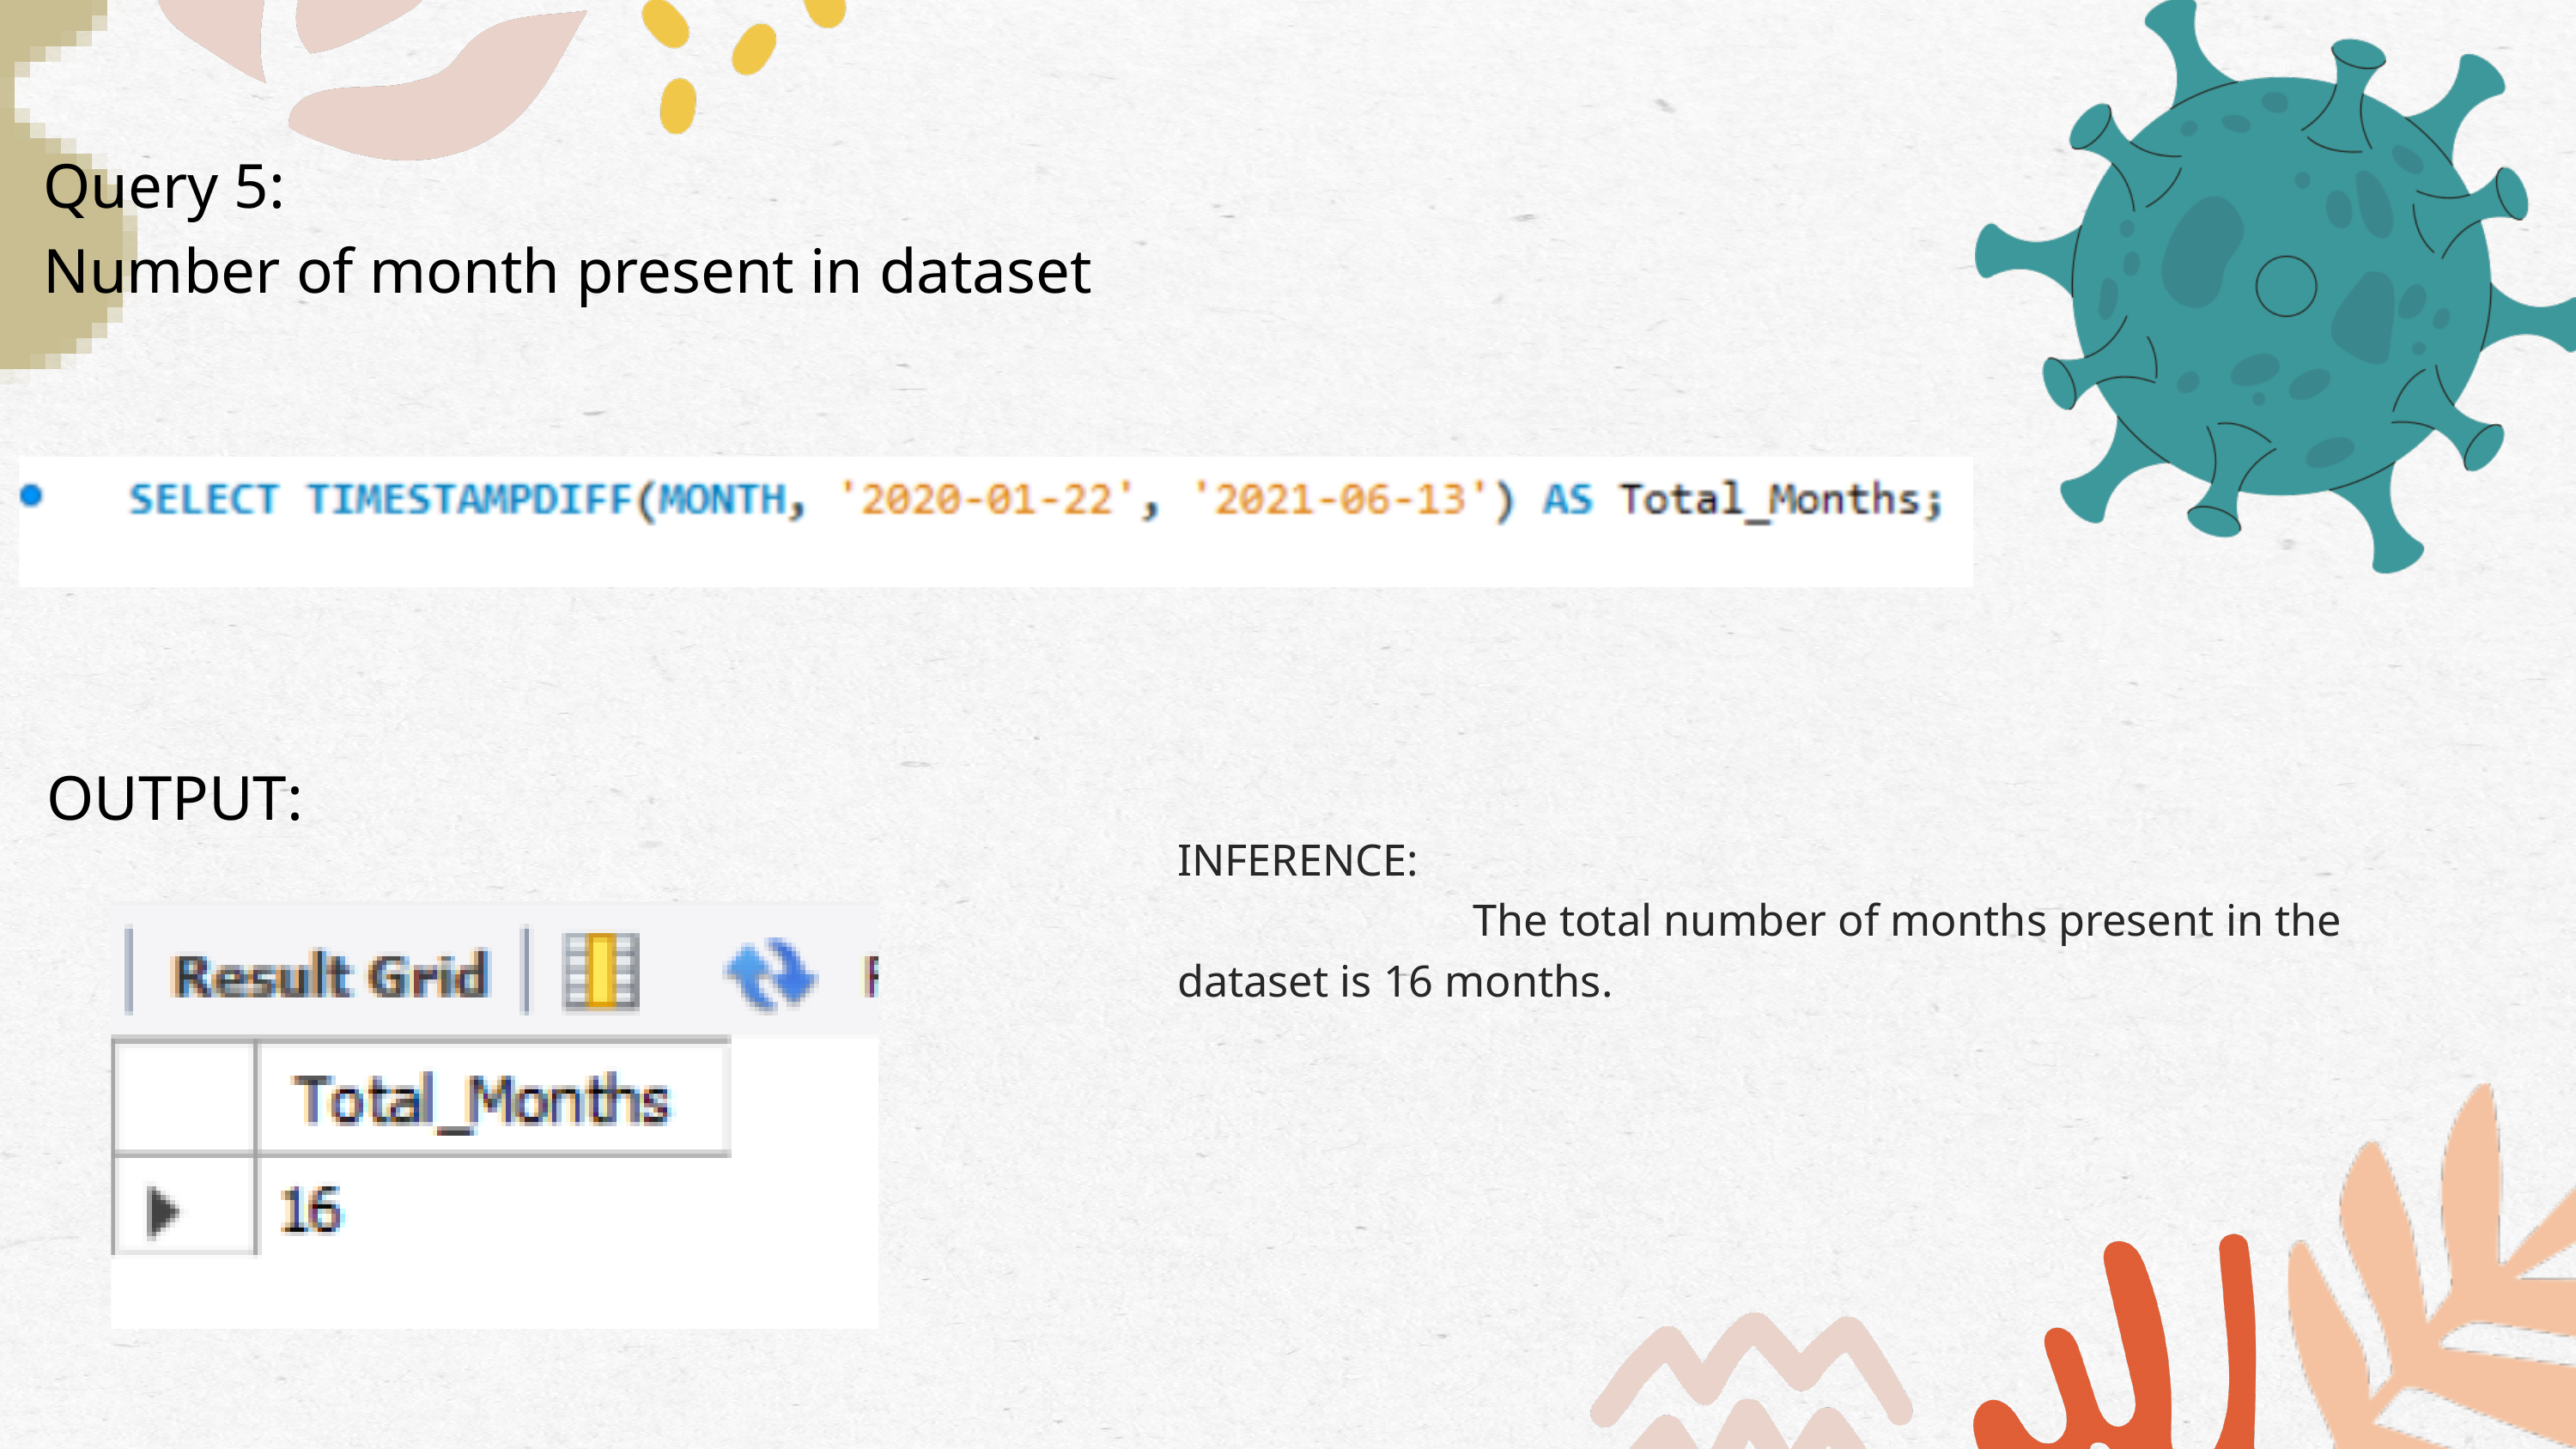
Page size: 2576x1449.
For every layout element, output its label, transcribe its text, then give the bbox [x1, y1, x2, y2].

text_box [19, 457, 1973, 587]
text_box [0, 0, 138, 385]
text_box [111, 901, 879, 1329]
text_box [1589, 1311, 1913, 1449]
text_box Query 5: Number of month present in dataset [43, 135, 1823, 306]
text_box [631, 0, 879, 135]
text_box [1974, 0, 2576, 576]
text_box [2287, 1083, 2576, 1449]
text_box [0, 0, 2576, 1449]
text_box OUTPUT: [43, 747, 307, 833]
text_box [116, 0, 588, 135]
text_box INFERENCE: The total number of months present in the dataset is 16 months. [1176, 823, 2372, 1067]
text_box [1972, 1228, 2259, 1449]
